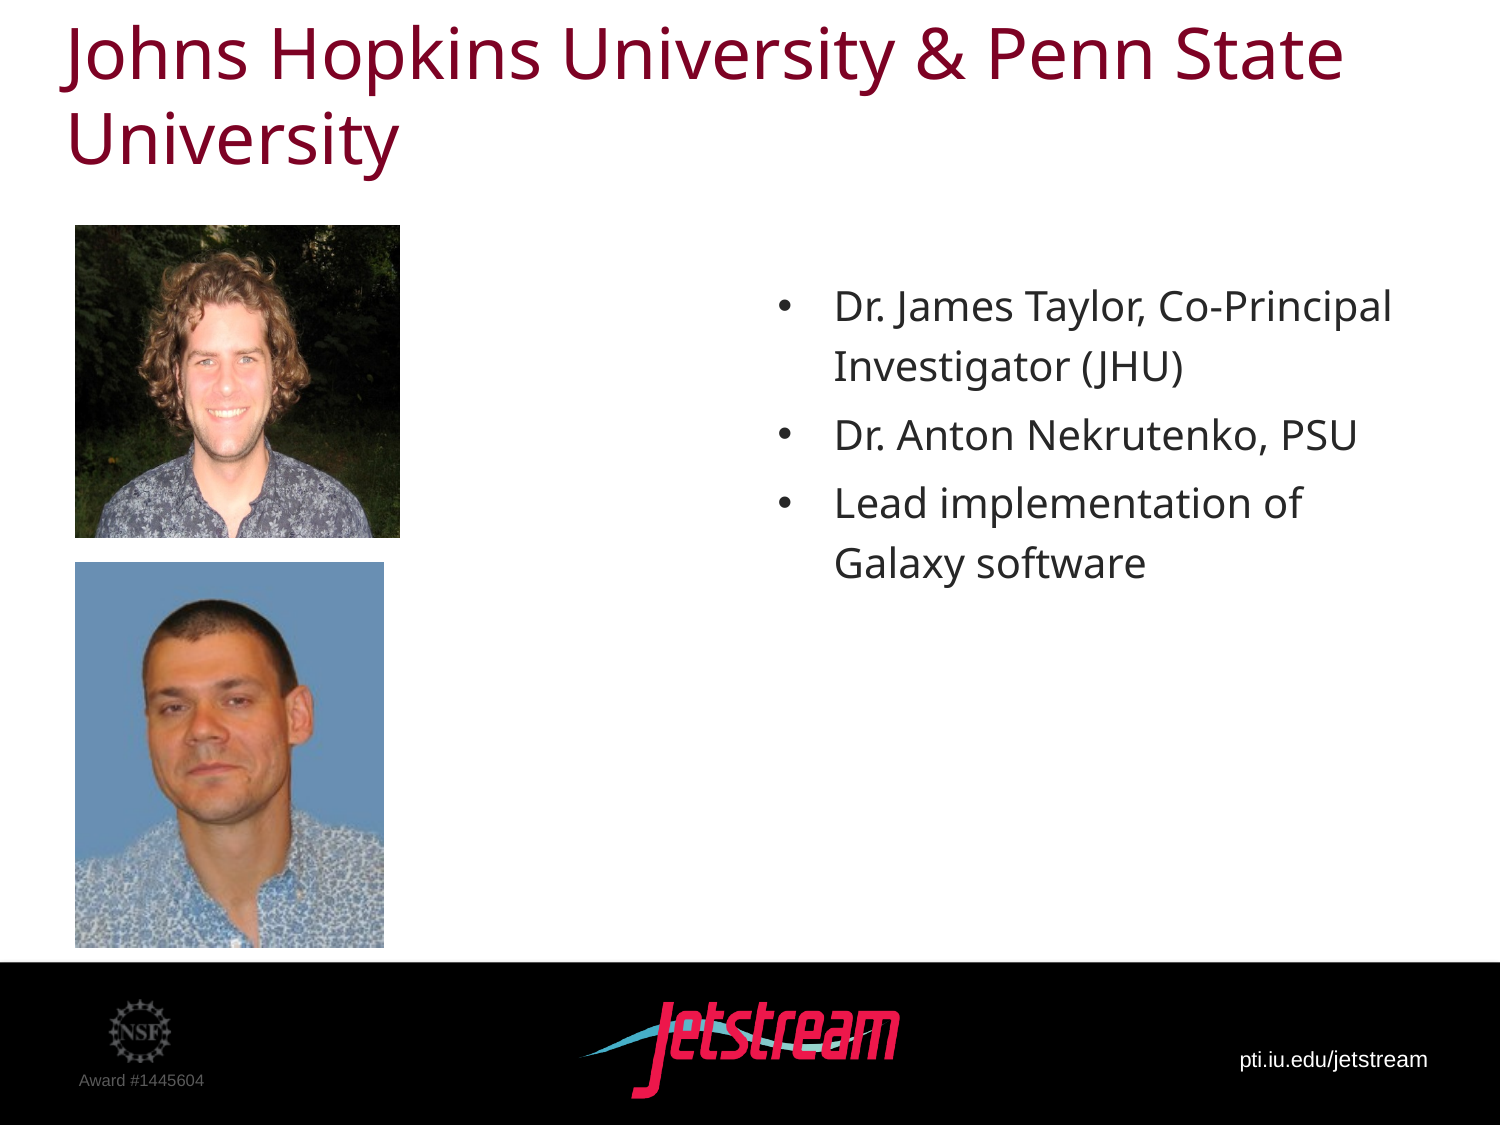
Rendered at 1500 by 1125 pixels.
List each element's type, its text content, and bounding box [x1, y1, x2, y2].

title Johns Hopkins University & Penn State University [50, 0, 1425, 188]
picture [575, 995, 902, 1105]
list Dr. James Taylor, Co-Principal Investigator (JHU) Dr. Anton Nekrutenko, PSU Lead implementation of Galaxy software [762, 262, 1425, 913]
picture [74, 224, 401, 538]
picture [74, 562, 384, 949]
